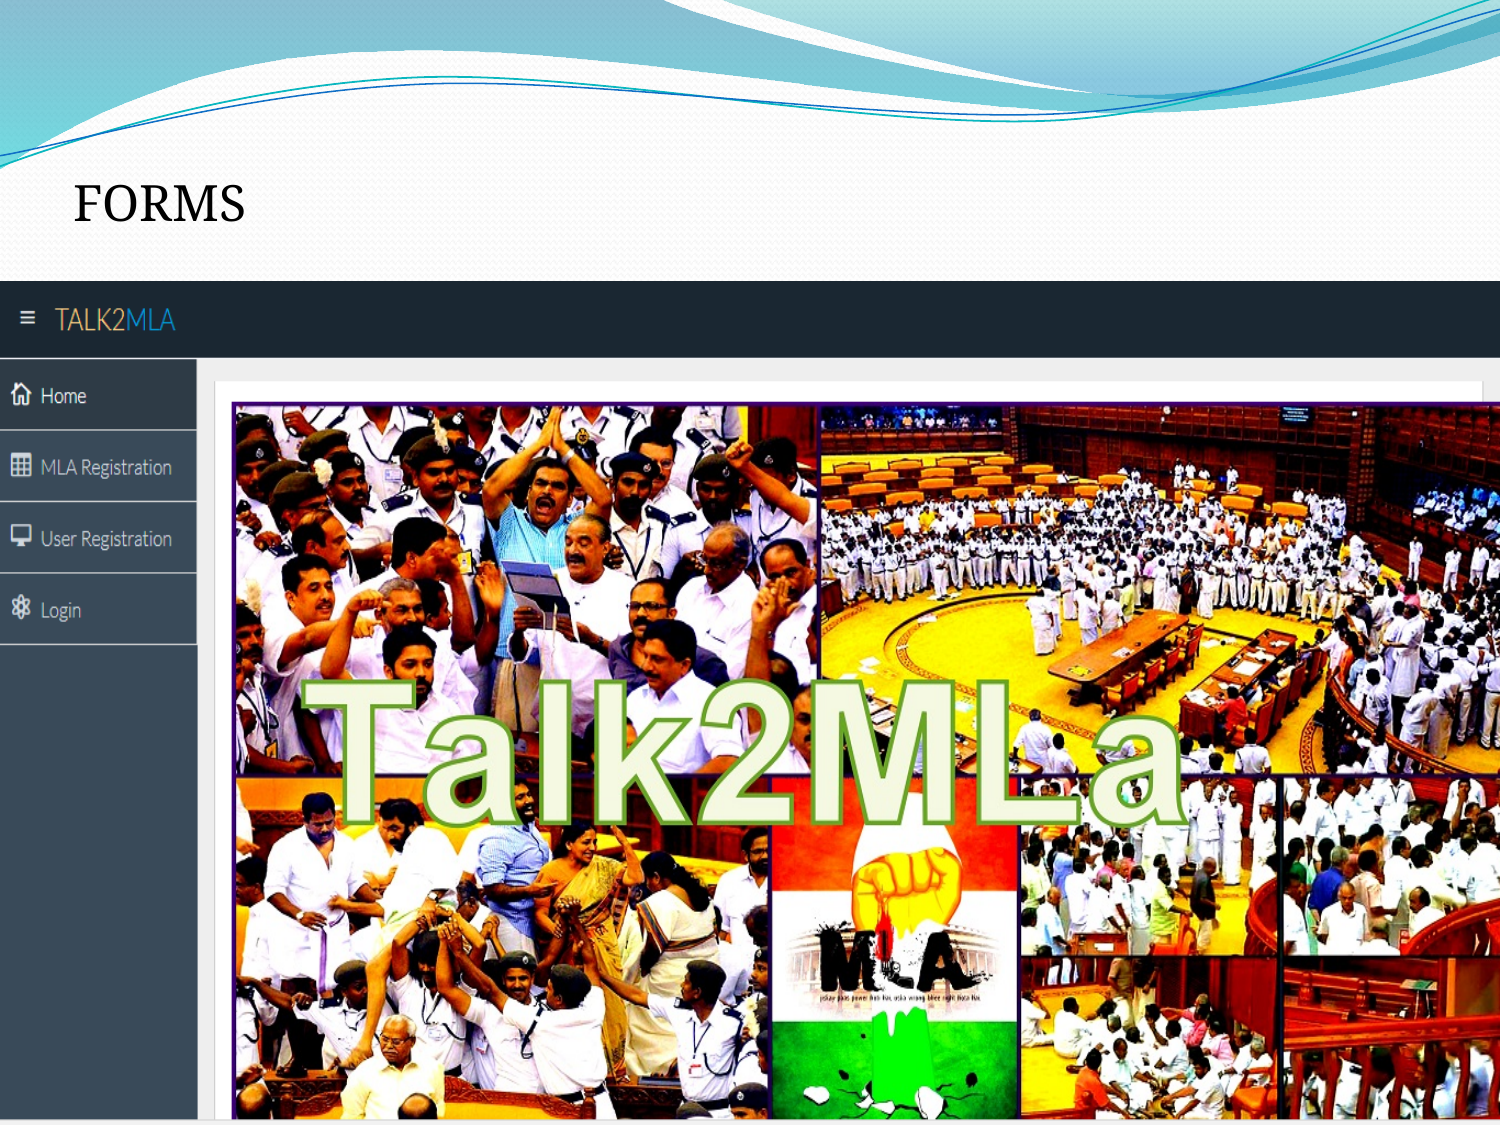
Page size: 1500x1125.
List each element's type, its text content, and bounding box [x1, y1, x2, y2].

text_box FORMS [58, 163, 692, 239]
picture [0, 280, 1500, 1125]
